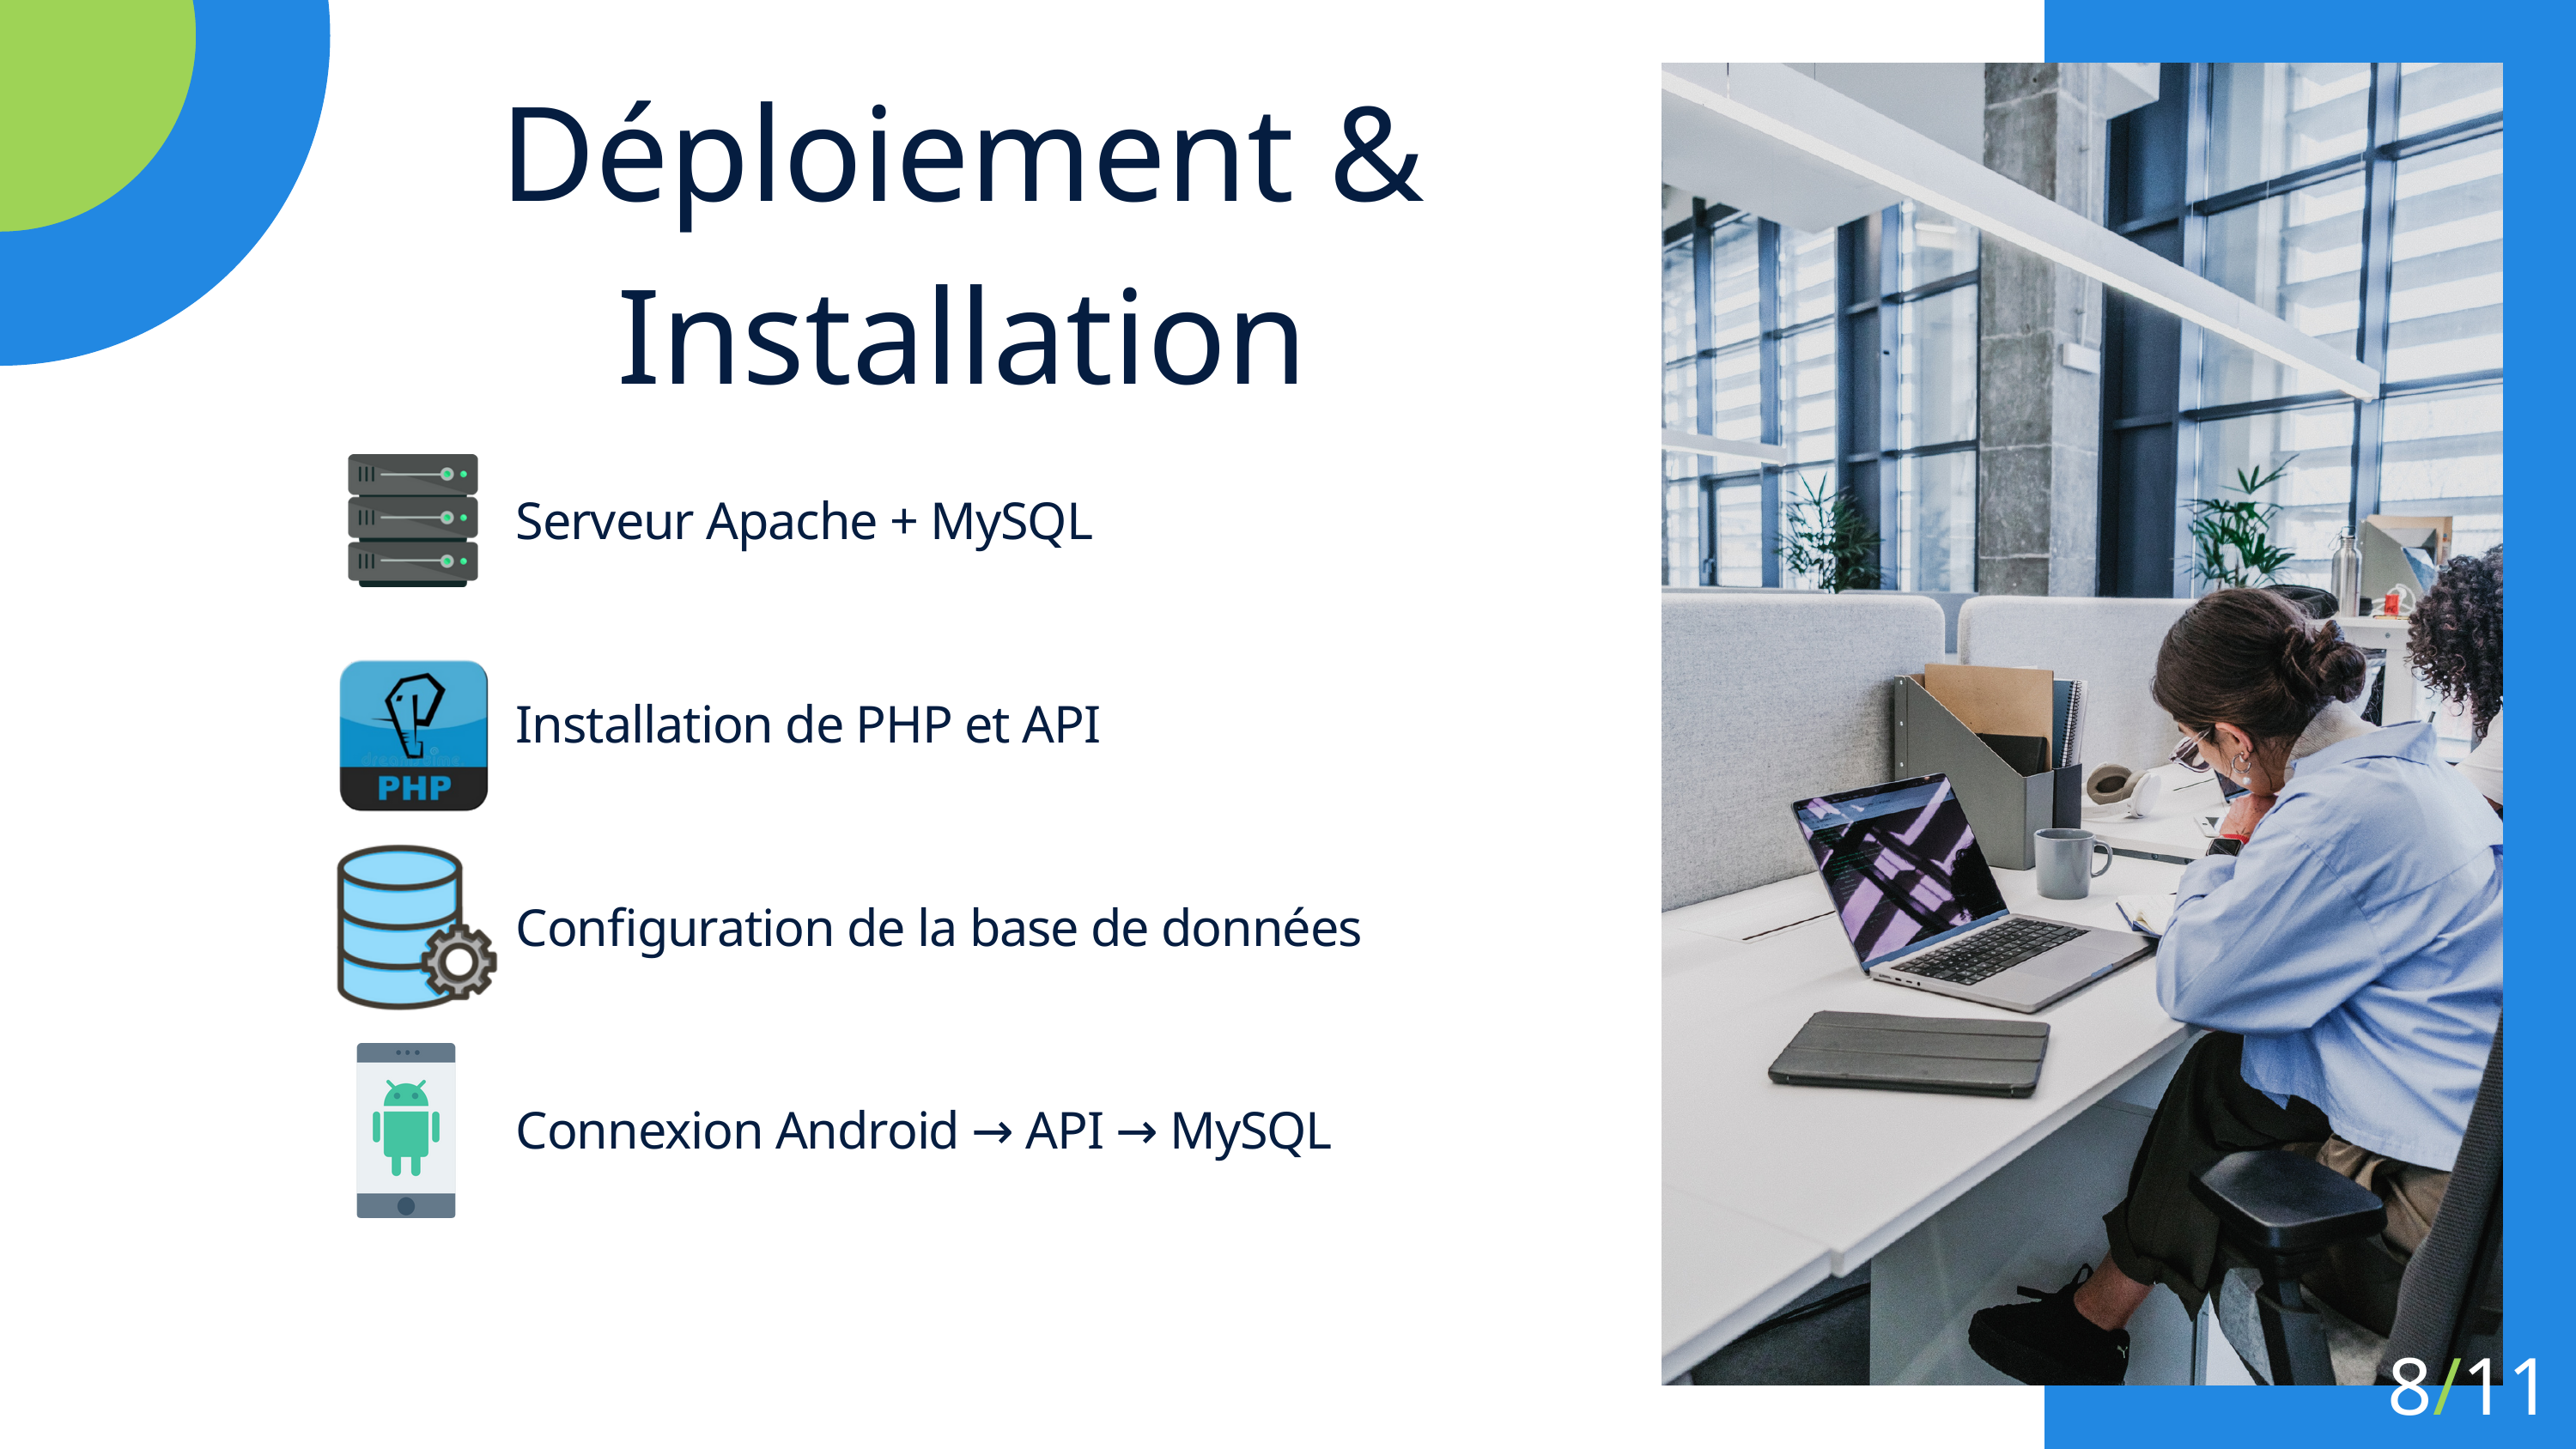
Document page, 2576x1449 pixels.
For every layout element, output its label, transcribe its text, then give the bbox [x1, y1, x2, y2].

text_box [280, 650, 1172, 863]
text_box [0, 0, 264, 300]
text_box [318, 828, 1453, 1027]
text_box Déploiement & Installation [329, 44, 1596, 411]
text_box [2044, 0, 2576, 1449]
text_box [346, 454, 1172, 588]
text_box [1662, 63, 2041, 1386]
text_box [318, 1043, 1390, 1218]
